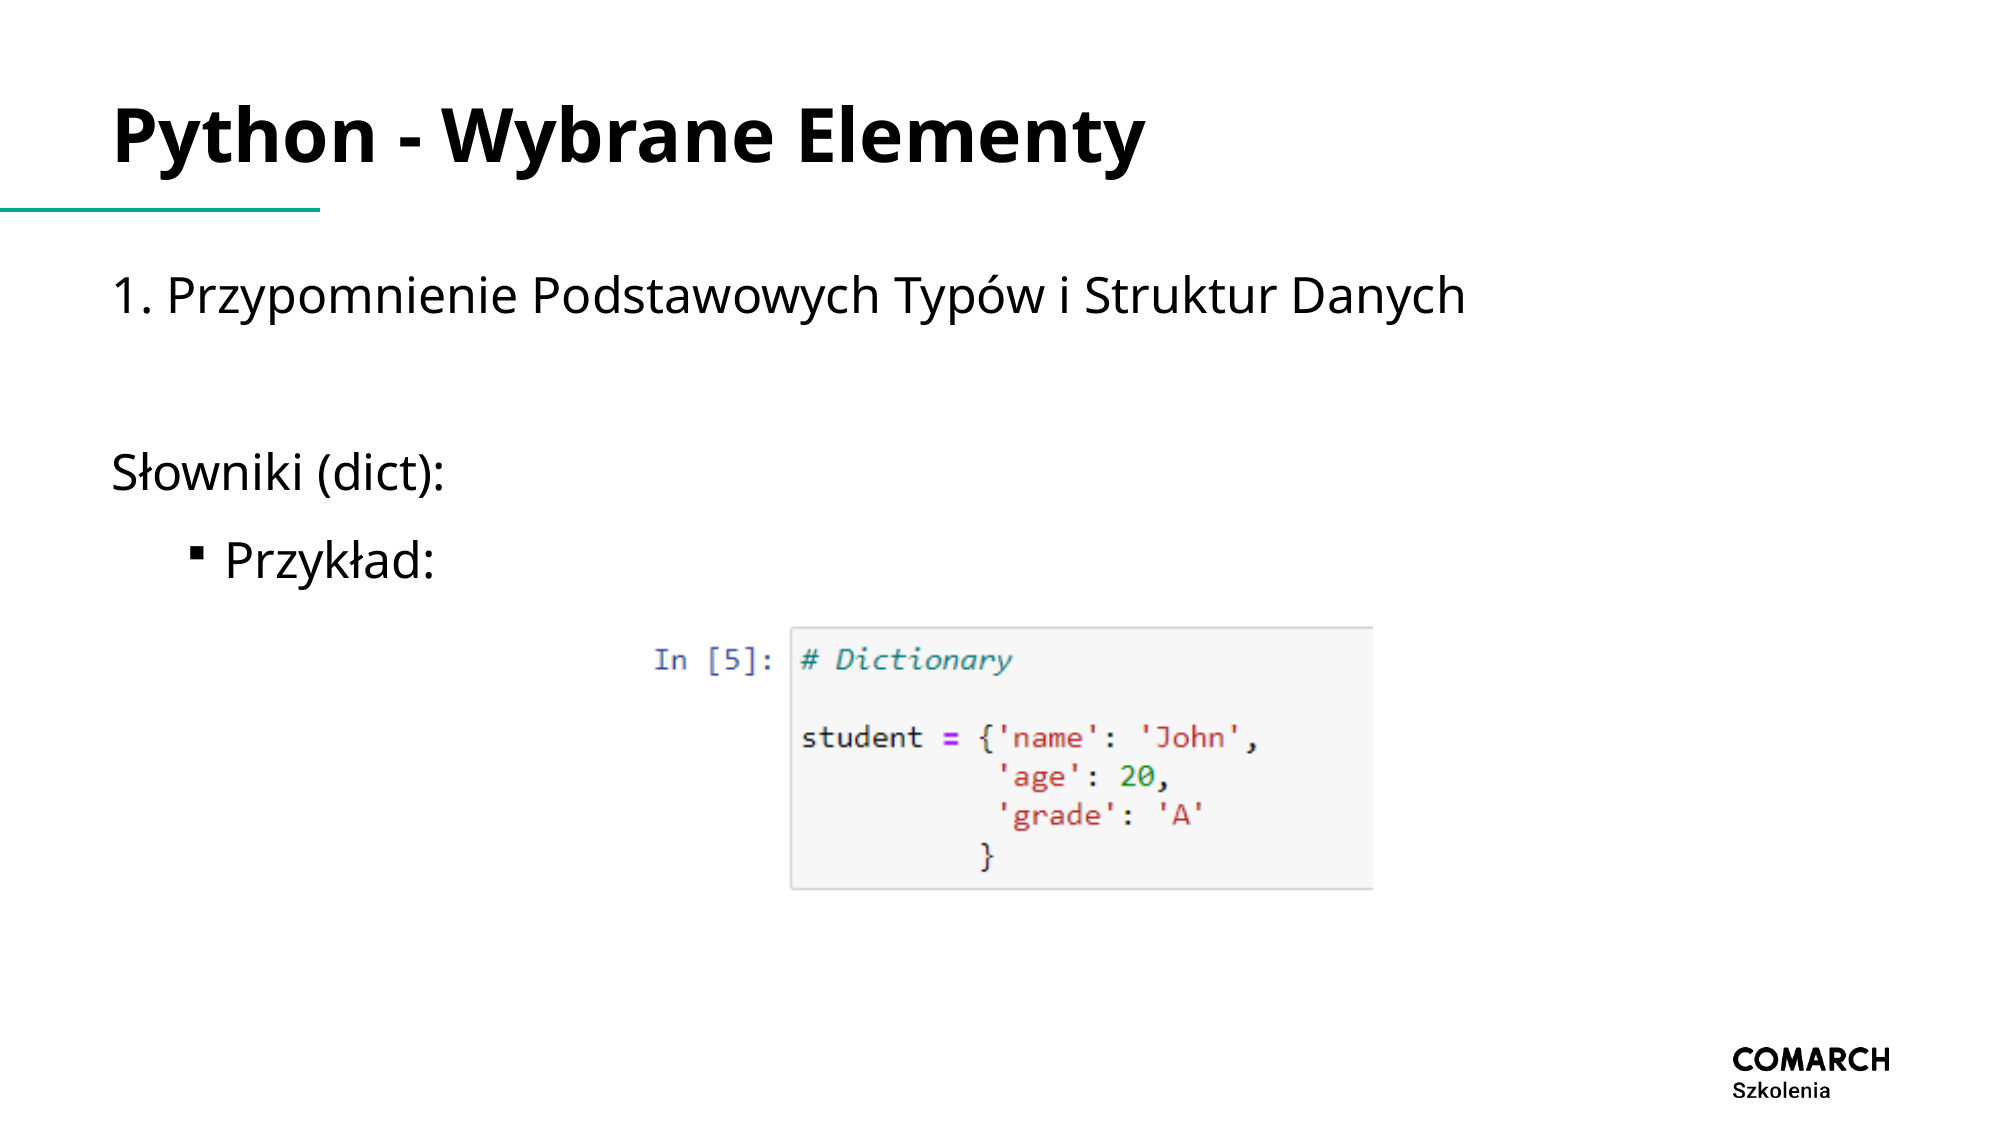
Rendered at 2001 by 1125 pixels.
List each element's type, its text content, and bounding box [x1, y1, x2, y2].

picture [627, 621, 1373, 912]
title Python - Wybrane Elementy [111, 0, 1889, 185]
picture [1733, 1047, 1889, 1098]
list 1. Przypomnienie Podstawowych Typów i Struktur Danych Słowniki (dict): Przykład: [111, 243, 1889, 1000]
